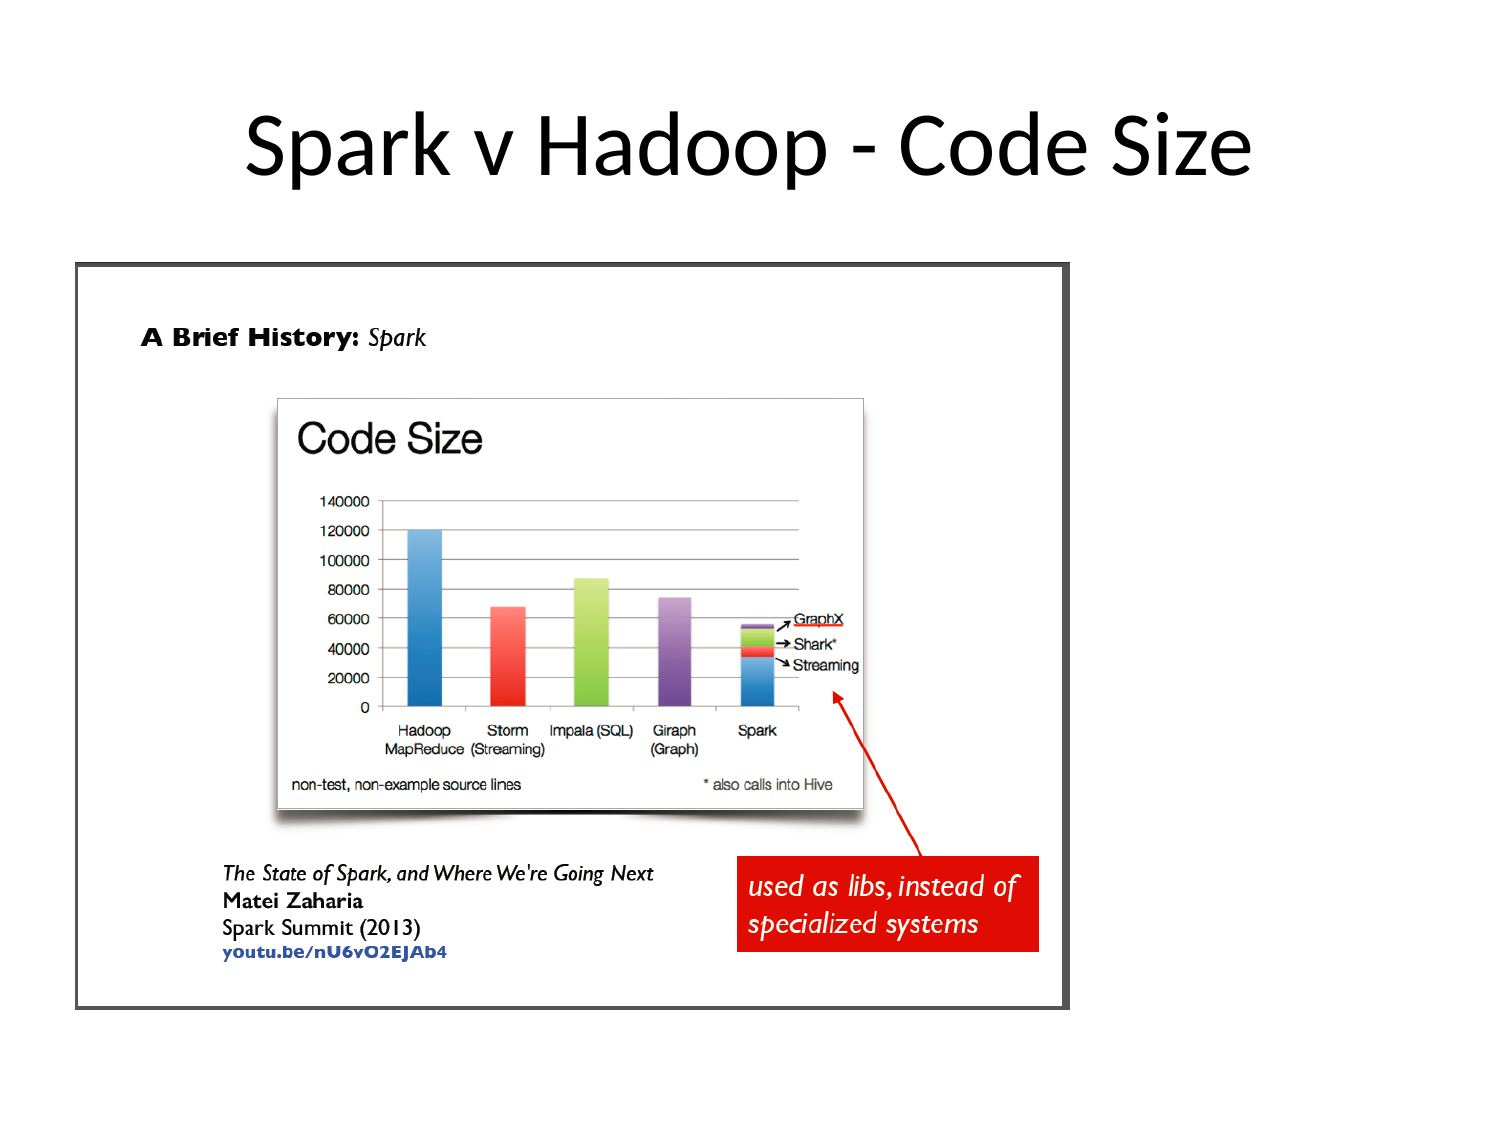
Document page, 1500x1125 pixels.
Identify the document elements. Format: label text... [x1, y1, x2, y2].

title Spark v Hadoop - Code Size [75, 45, 1425, 233]
picture [74, 262, 1070, 1013]
